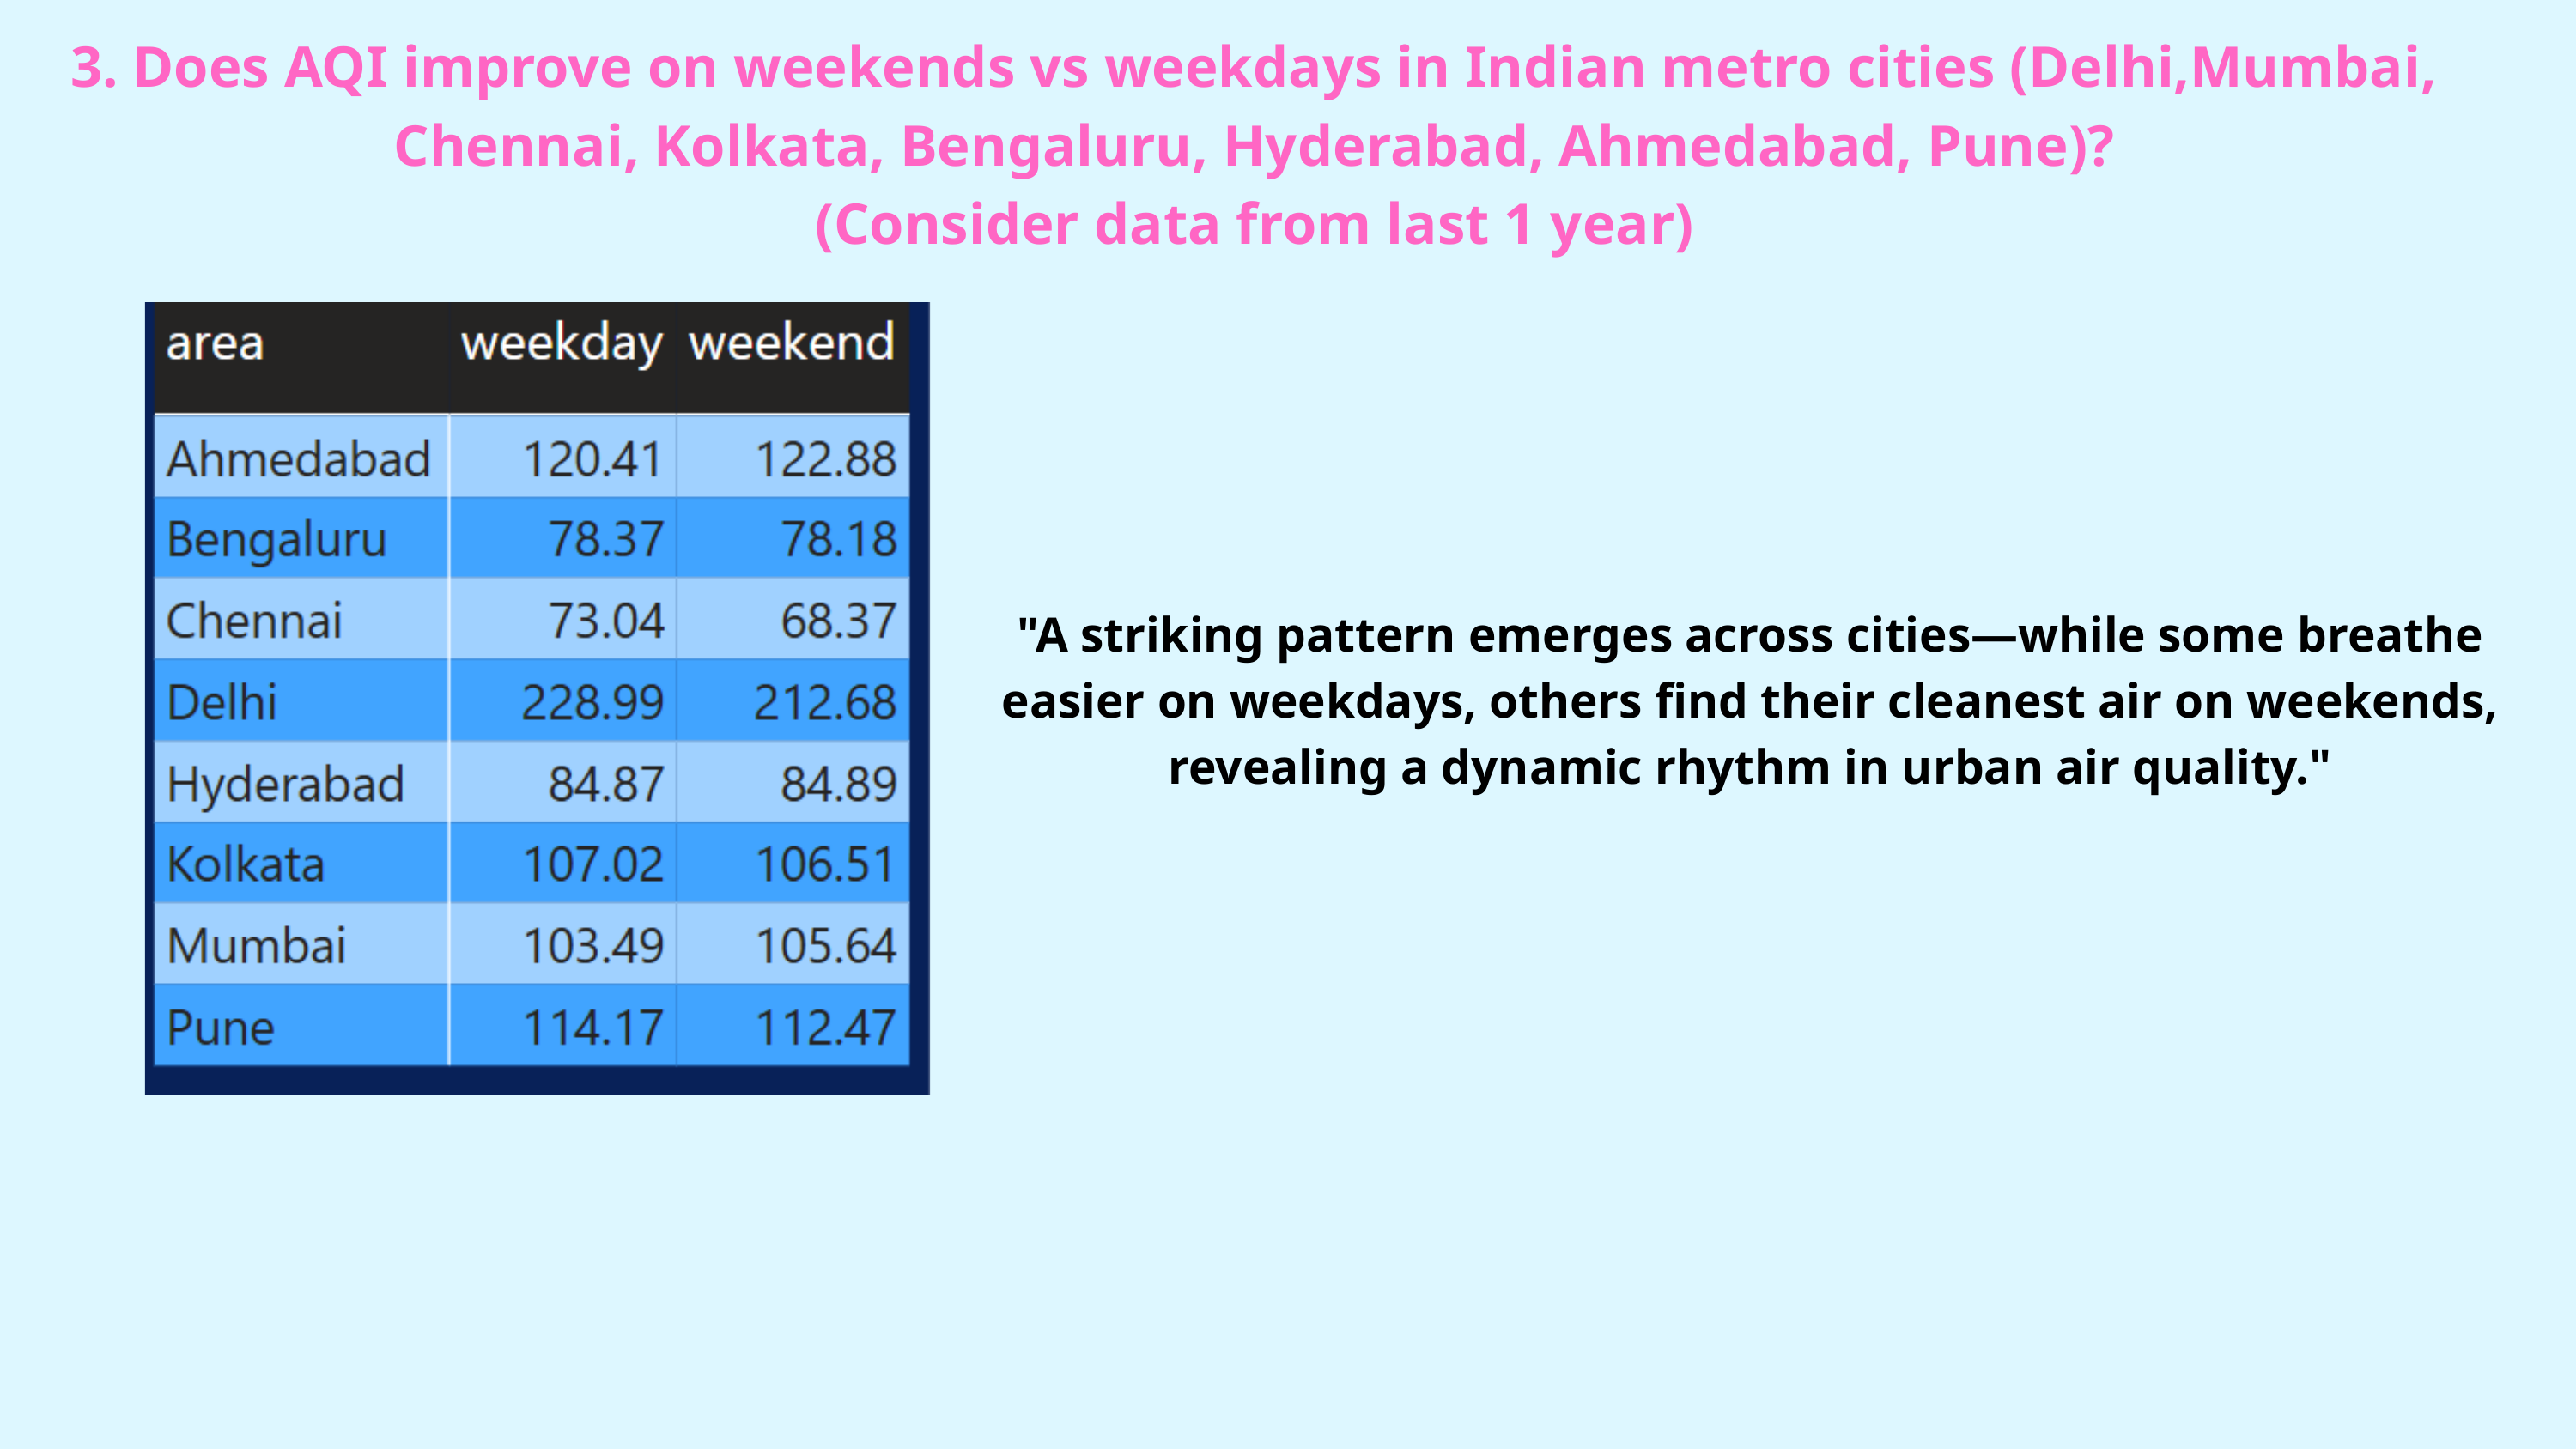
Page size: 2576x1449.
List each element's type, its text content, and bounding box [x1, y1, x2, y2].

text_box "A striking pattern emerges across cities—while some breathe easier on weekdays, others find their cleanest air on weekends, revealing a dynamic rhythm in urban air quality." [958, 595, 2543, 794]
text_box [144, 302, 931, 1095]
text_box 3. Does AQI improve on weekends vs weekdays in Indian metro cities (Delhi,Mumbai, Chennai, Kolkata, Bengaluru, Hyderabad, Ahmedabad, Pune)? (Consider data from last 1 year) [0, 20, 2510, 256]
